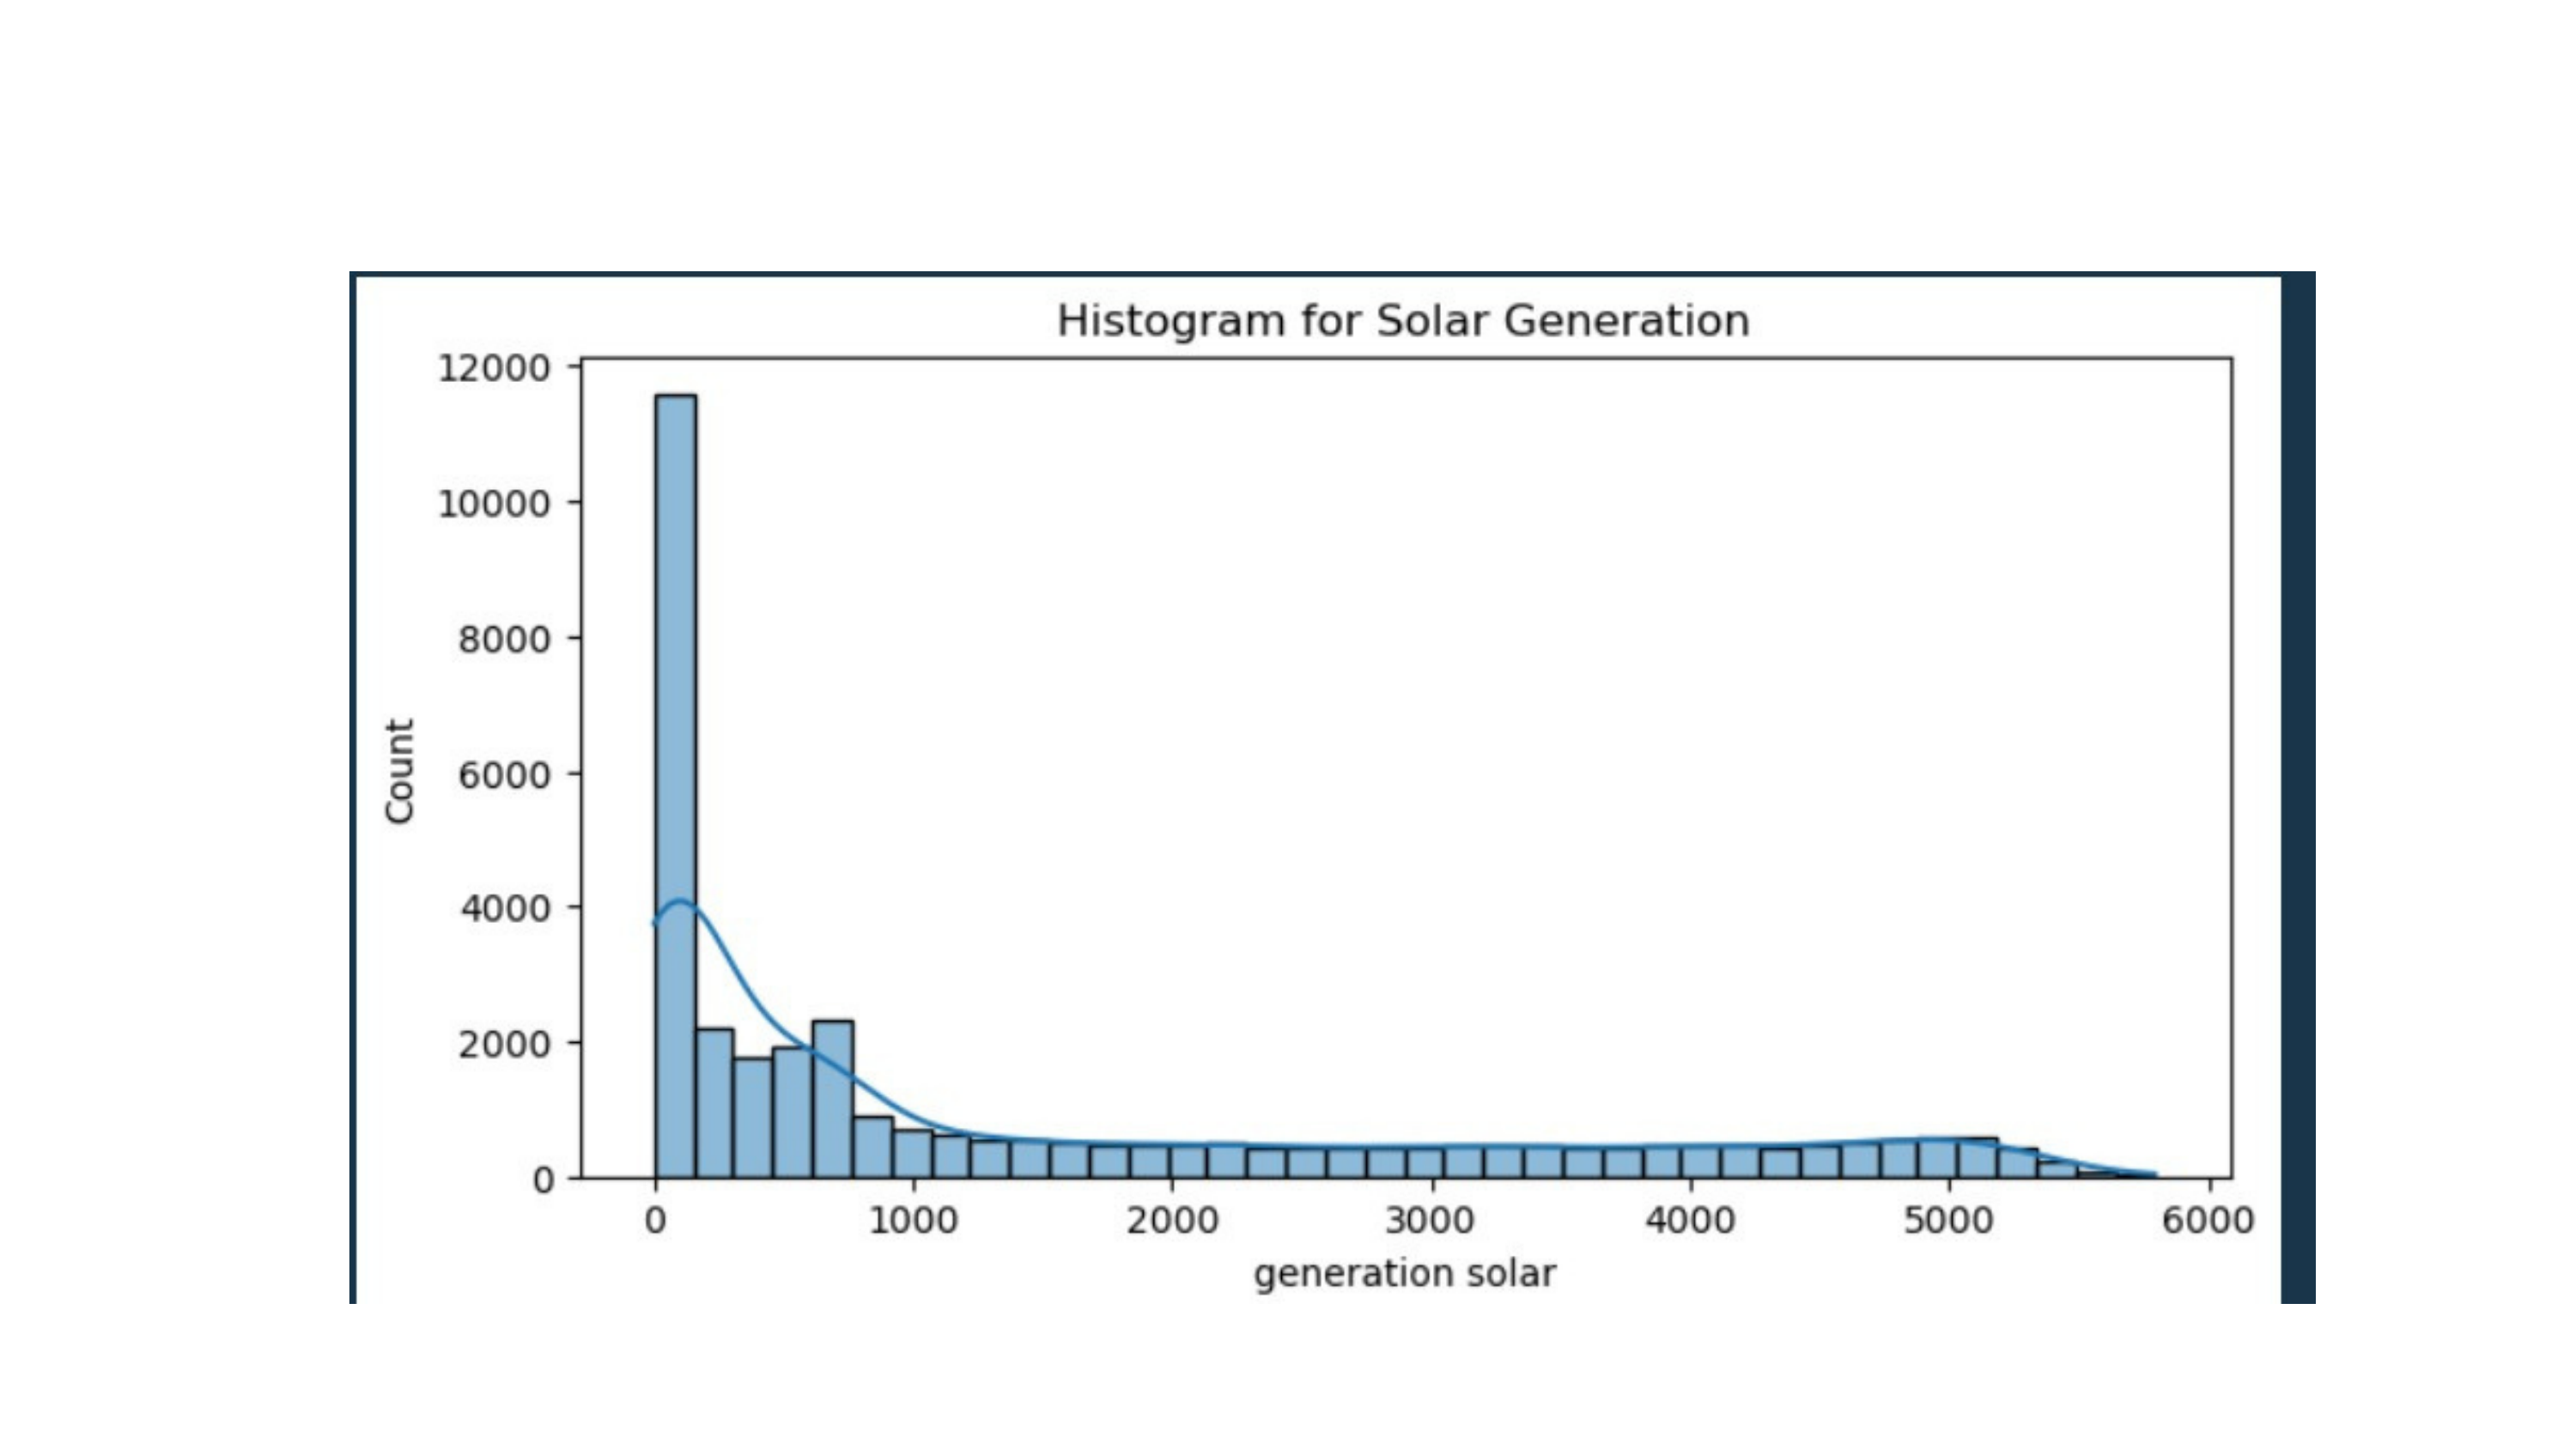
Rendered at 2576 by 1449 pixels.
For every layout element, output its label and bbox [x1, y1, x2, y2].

text_box [349, 271, 2317, 1304]
